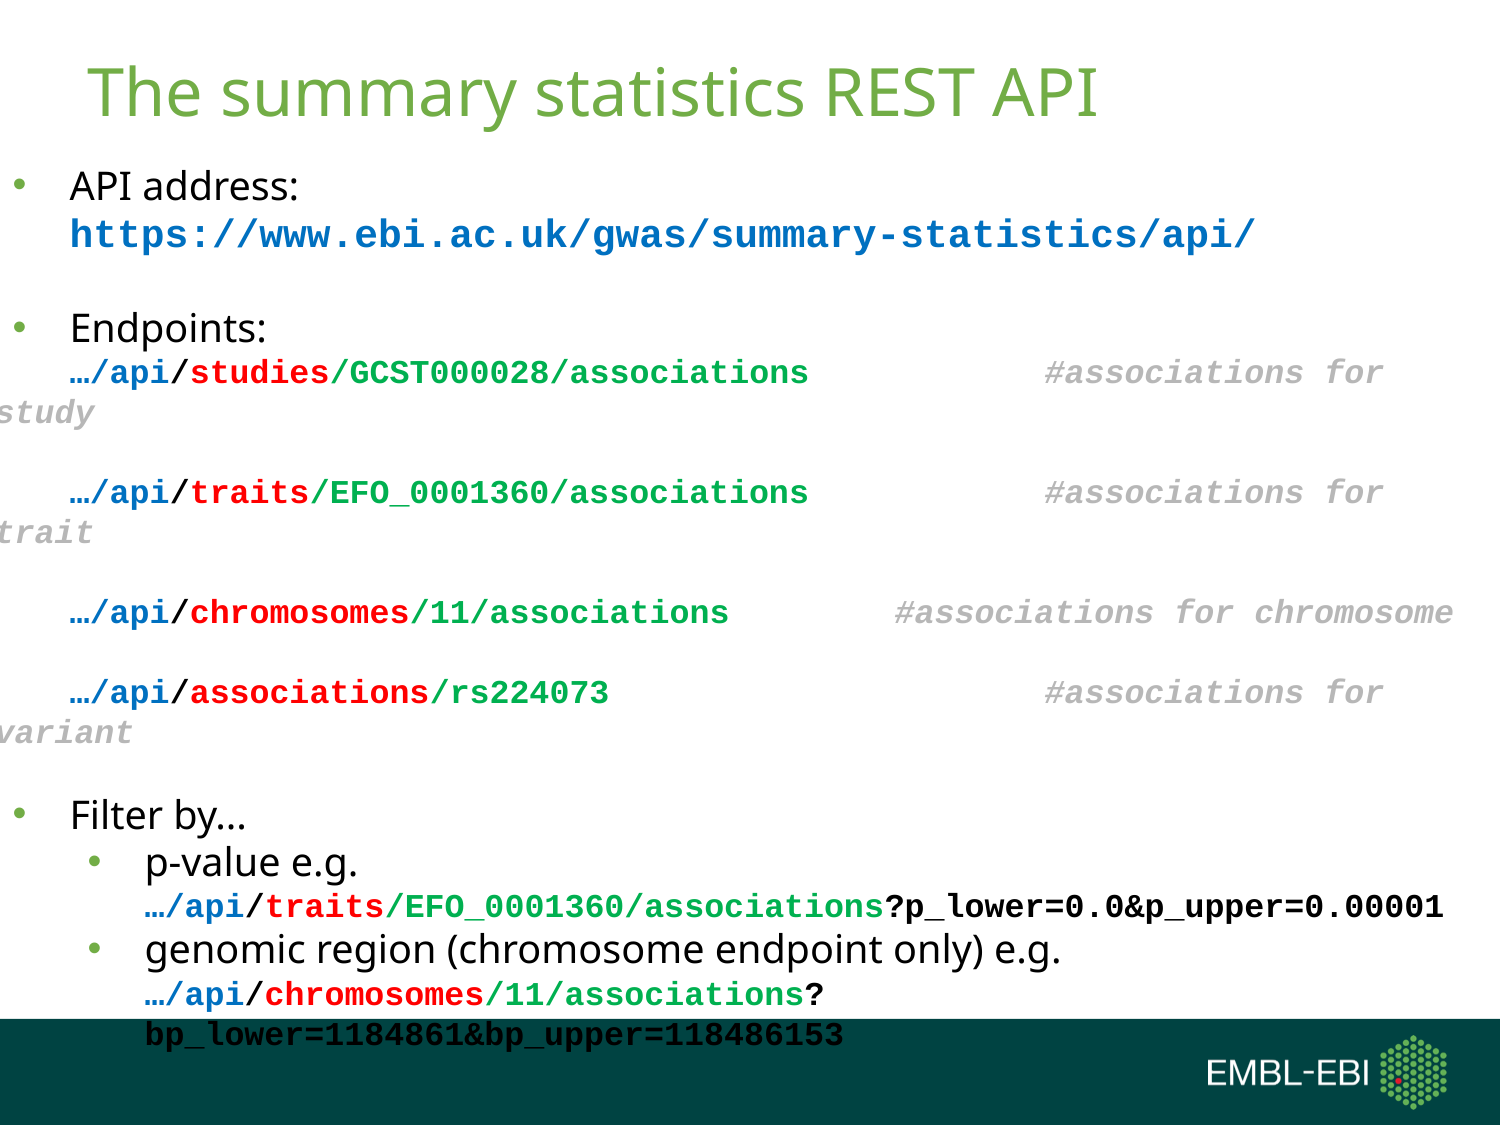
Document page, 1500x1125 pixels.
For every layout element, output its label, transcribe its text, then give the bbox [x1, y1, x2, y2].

list API address: https://www.ebi.ac.uk/gwas/summary-statistics/api/ Endpoints: …/api/studies/GCST000028/associations #associations for study …/api/traits/EFO_0001360/associations #associations for trait …/api/chromosomes/11/associations #associations for chromosome …/api/associations/rs224073 #associations for variant Filter by... p-value e.g. …/api/traits/EFO_0001360/associations?p_lower=0.0&p_upper=0.00001 genomic region (chromosome endpoint only) e.g. …/api/chromosomes/11/associations?bp_lower=1184861&bp_upper=118486153 [0, 160, 1479, 990]
picture [1208, 1035, 1447, 1110]
title The summary statistics REST API [87, 50, 1425, 160]
